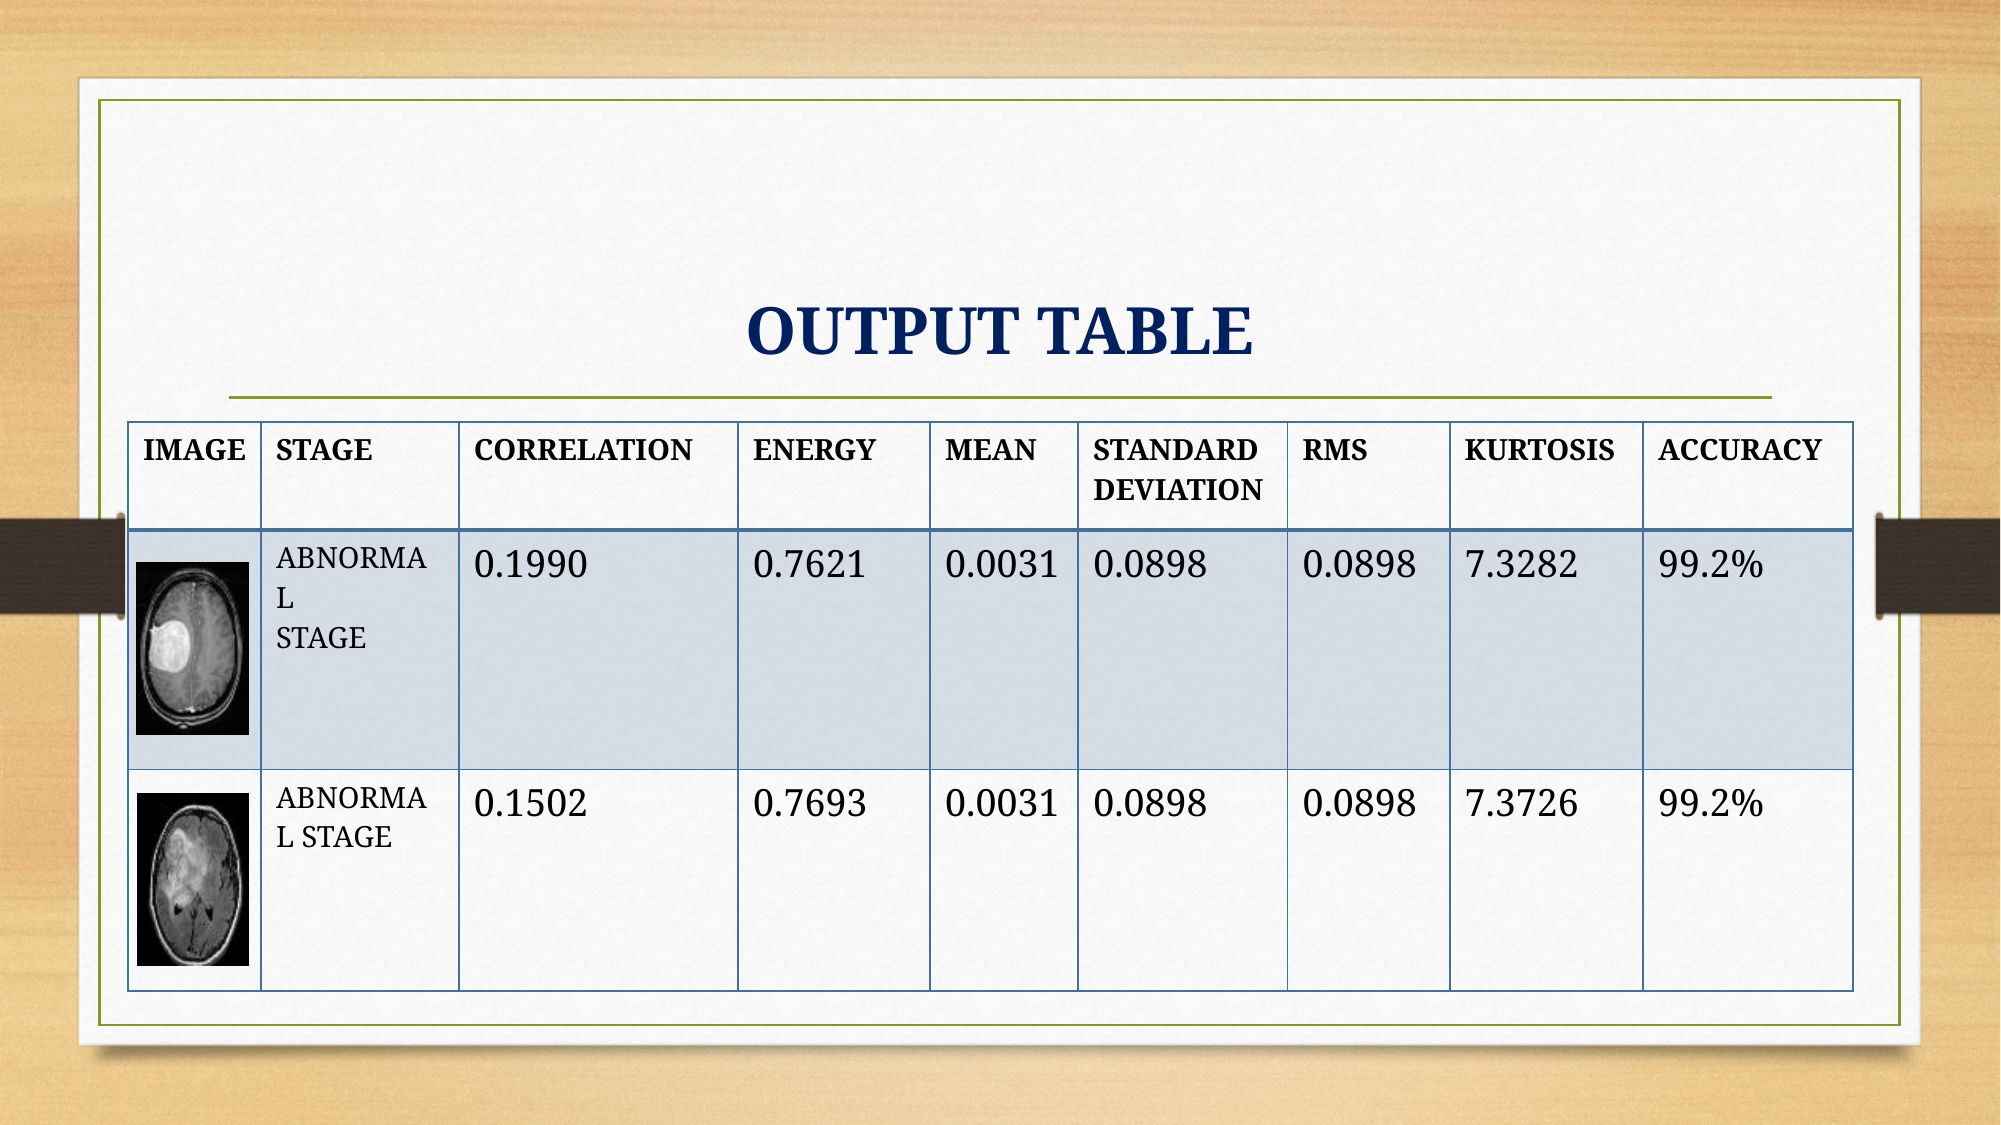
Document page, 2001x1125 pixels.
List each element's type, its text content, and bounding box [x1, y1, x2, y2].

table_header MEAN [931, 423, 1077, 528]
picture [0, 0, 2001, 1125]
table_header ACCURACY [1644, 423, 1852, 528]
table_cell 0.7693 [739, 770, 929, 990]
table_header CORRELATION [460, 423, 737, 528]
table_header RMS [1288, 423, 1449, 528]
table_cell [129, 532, 260, 769]
table_header KURTOSIS [1451, 423, 1642, 528]
table_cell 0.0898 [1288, 532, 1449, 769]
table_cell ABNORMAL STAGE [262, 770, 458, 990]
table_cell 7.3726 [1451, 770, 1642, 990]
table_header ENERGY [739, 423, 929, 528]
table_header STAGE [262, 423, 458, 528]
table_cell [129, 770, 260, 990]
table_cell ABNORMAL STAGE [262, 532, 458, 769]
table_cell 0.1502 [460, 770, 737, 990]
table_cell 0.0031 [931, 770, 1077, 990]
table_cell 0.0898 [1079, 770, 1287, 990]
table_header IMAGE [129, 423, 260, 528]
table_cell 0.0031 [931, 532, 1077, 769]
table_cell 0.0898 [1079, 532, 1287, 769]
table_cell 0.0898 [1288, 770, 1449, 990]
table_cell 99.2% [1644, 532, 1852, 769]
table_cell 99.2% [1644, 770, 1852, 990]
table_cell 7.3282 [1451, 532, 1642, 769]
title OUTPUT TABLE [212, 281, 1788, 375]
table_cell 0.7621 [739, 532, 929, 769]
table_cell 0.1990 [460, 532, 737, 769]
table_header STANDARD DEVIATION [1079, 423, 1287, 528]
